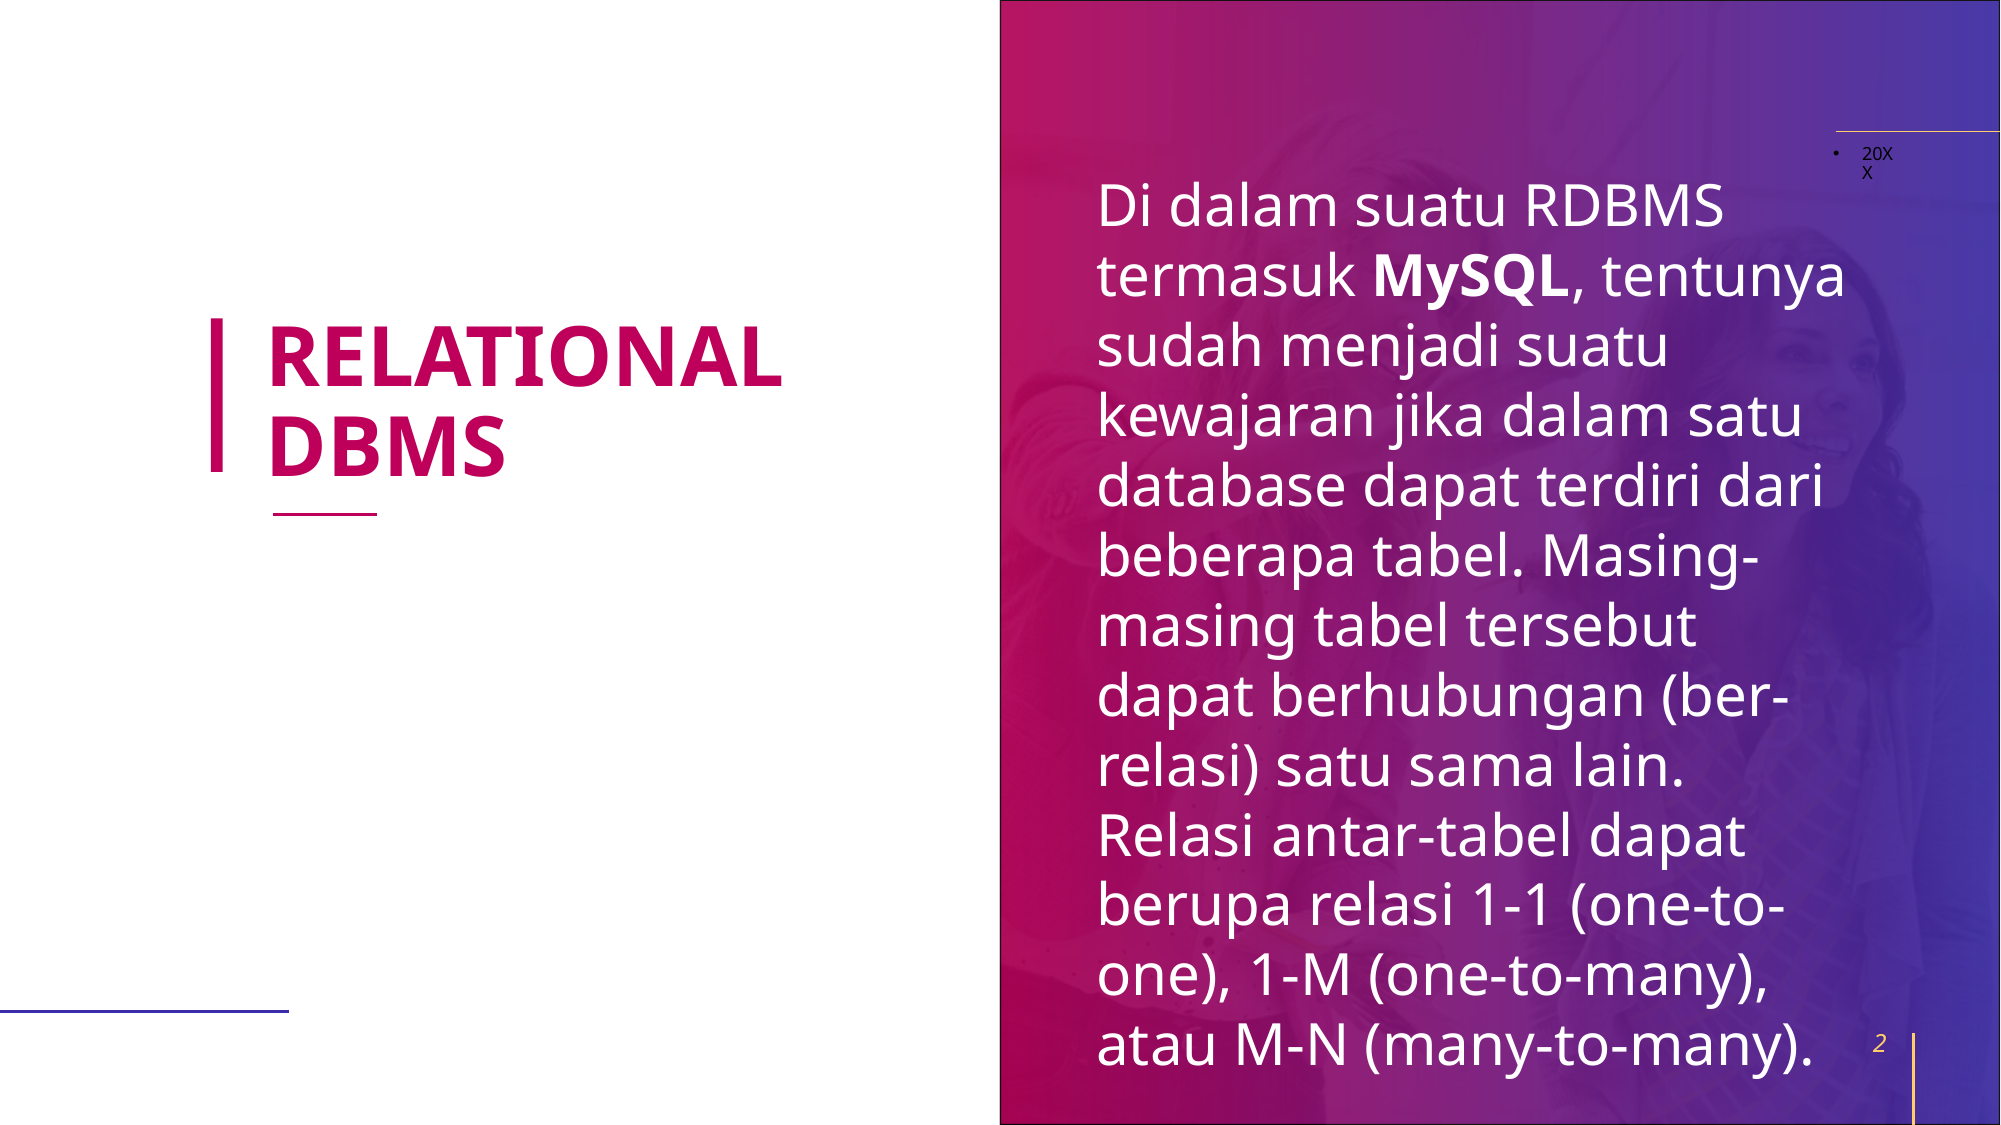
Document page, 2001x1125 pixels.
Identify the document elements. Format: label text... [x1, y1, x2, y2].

list 20XX [1818, 137, 1919, 192]
title RELATIONAL DBMS [250, 278, 931, 531]
slide_number 2 [1451, 1015, 1902, 1075]
picture [0, 0, 999, 1125]
list Di dalam suatu RDBMS termasuk MySQL, tentunya sudah menjadi suatu kewajaran jika dalam satu database dapat terdiri dari beberapa tabel. Masing-masing tabel tersebut dapat berhubungan (ber-relasi) satu sama lain. Relasi antar-tabel dapat berupa relasi 1-1 (one-to-one), 1-M (one-to-many), atau M-N (many-to-many). [1081, 160, 1869, 902]
